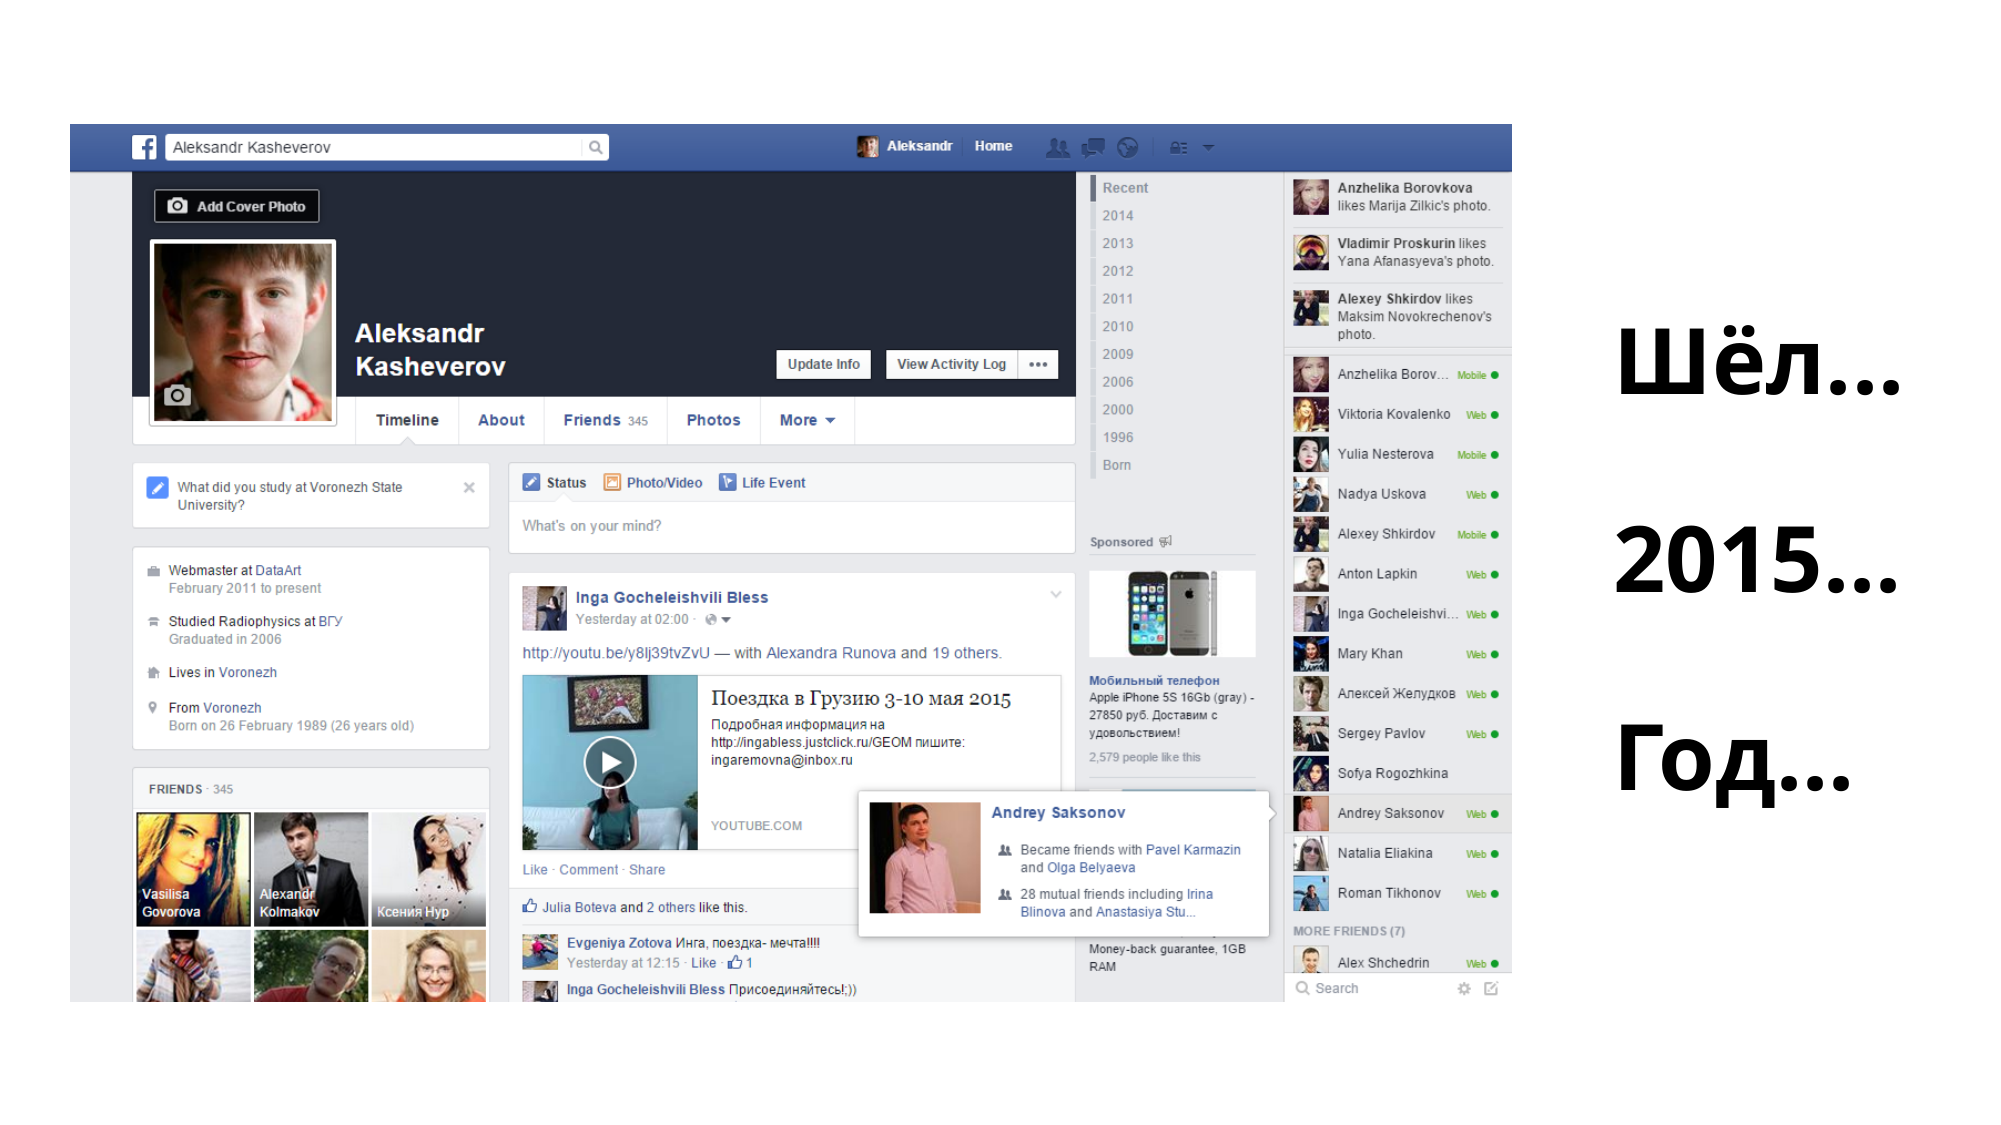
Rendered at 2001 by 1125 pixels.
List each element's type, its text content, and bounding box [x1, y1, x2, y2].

picture [70, 124, 1512, 1002]
title Шёл... 2015... Год... [1598, 243, 2000, 883]
